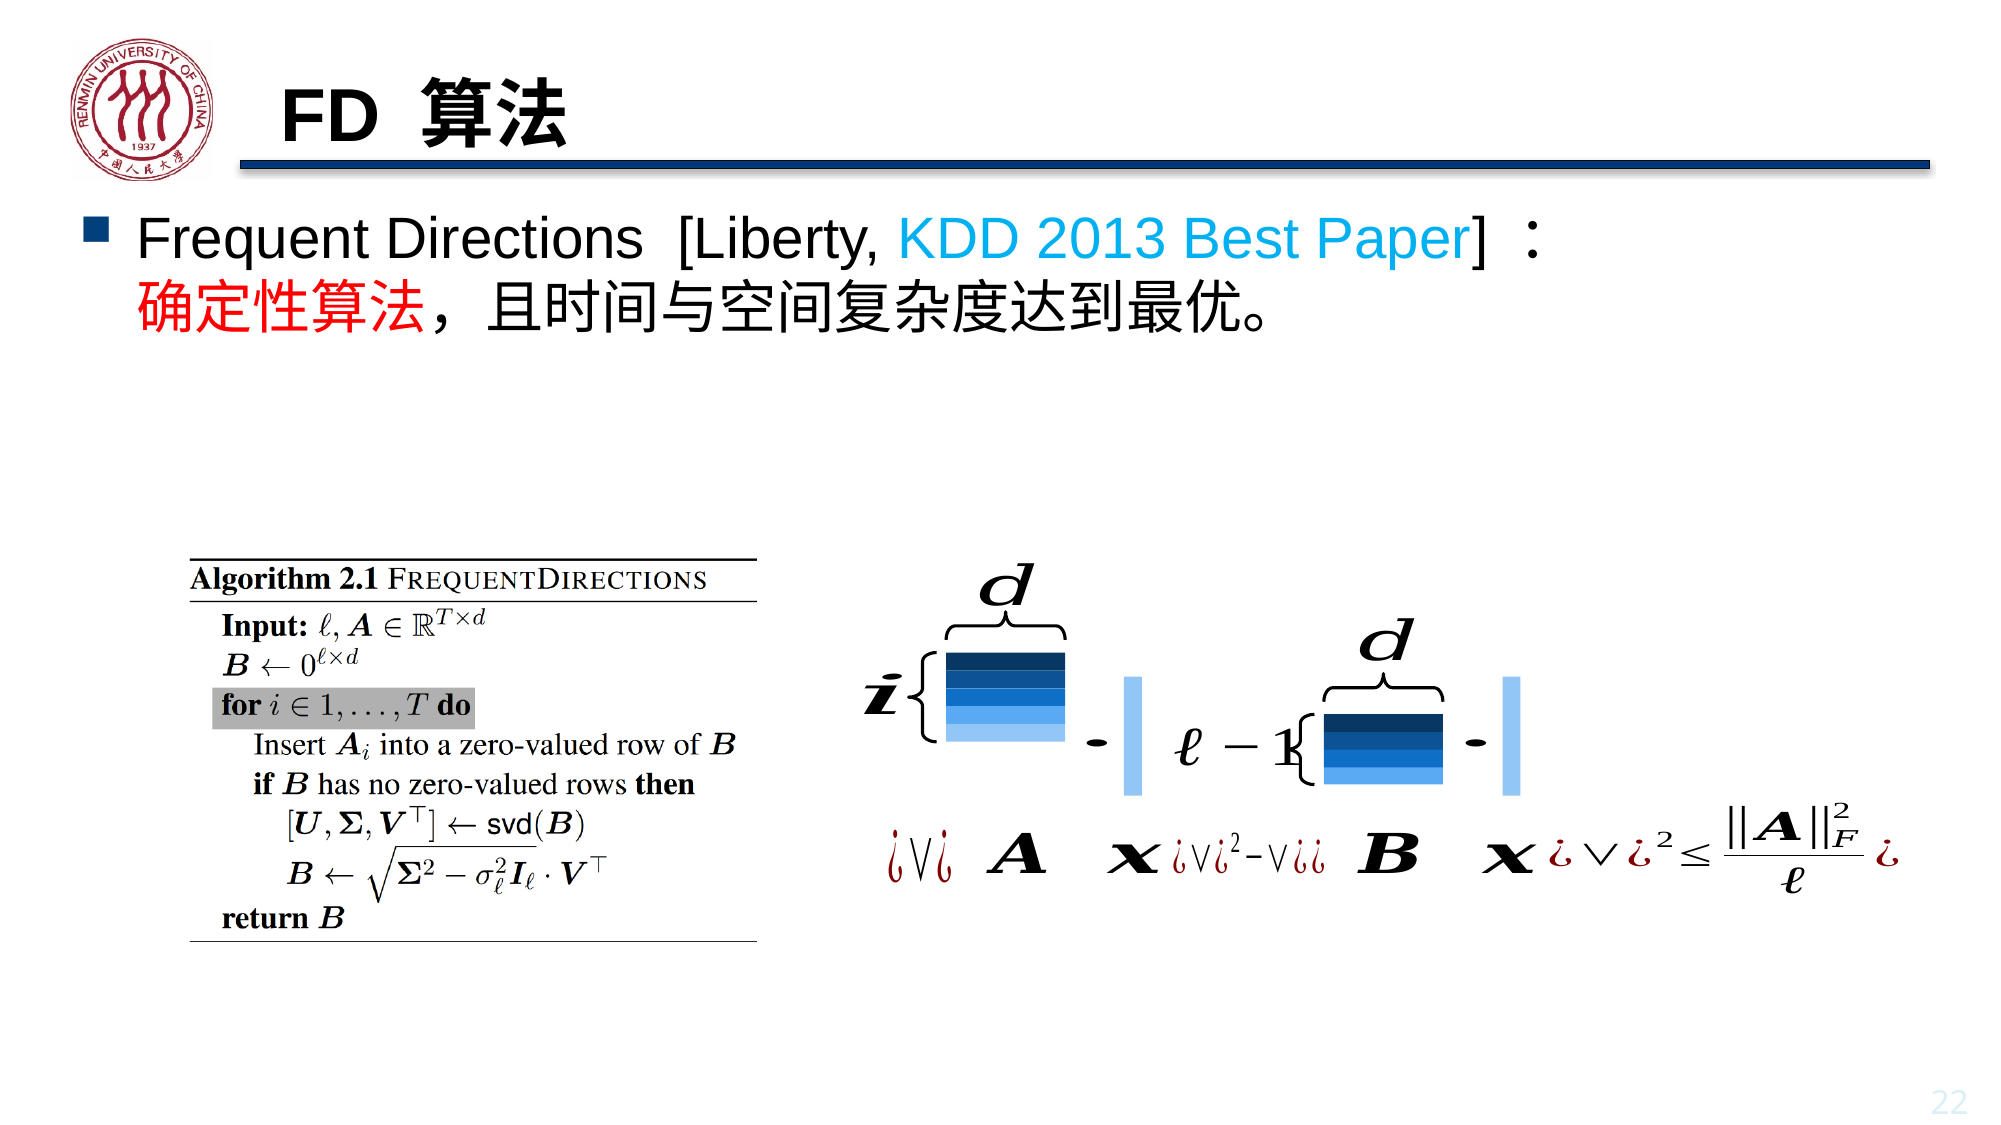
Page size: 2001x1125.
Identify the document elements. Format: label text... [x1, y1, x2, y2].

text_box [1322, 712, 1445, 734]
picture [70, 38, 213, 181]
picture [182, 551, 757, 950]
title FD 算法 [265, 18, 1876, 205]
text_box [944, 704, 1067, 722]
text_box [1322, 734, 1445, 748]
text_box [944, 672, 1067, 686]
text_box [1322, 770, 1445, 787]
text_box [907, 651, 937, 743]
text_box [944, 722, 1067, 744]
text_box [1323, 672, 1444, 702]
text_box [944, 686, 1067, 704]
text_box [1322, 748, 1445, 770]
text_box [944, 650, 1067, 672]
text_box [1122, 675, 1144, 798]
text_box [945, 611, 1066, 640]
text_box [1290, 713, 1315, 786]
text_box [1501, 675, 1523, 798]
